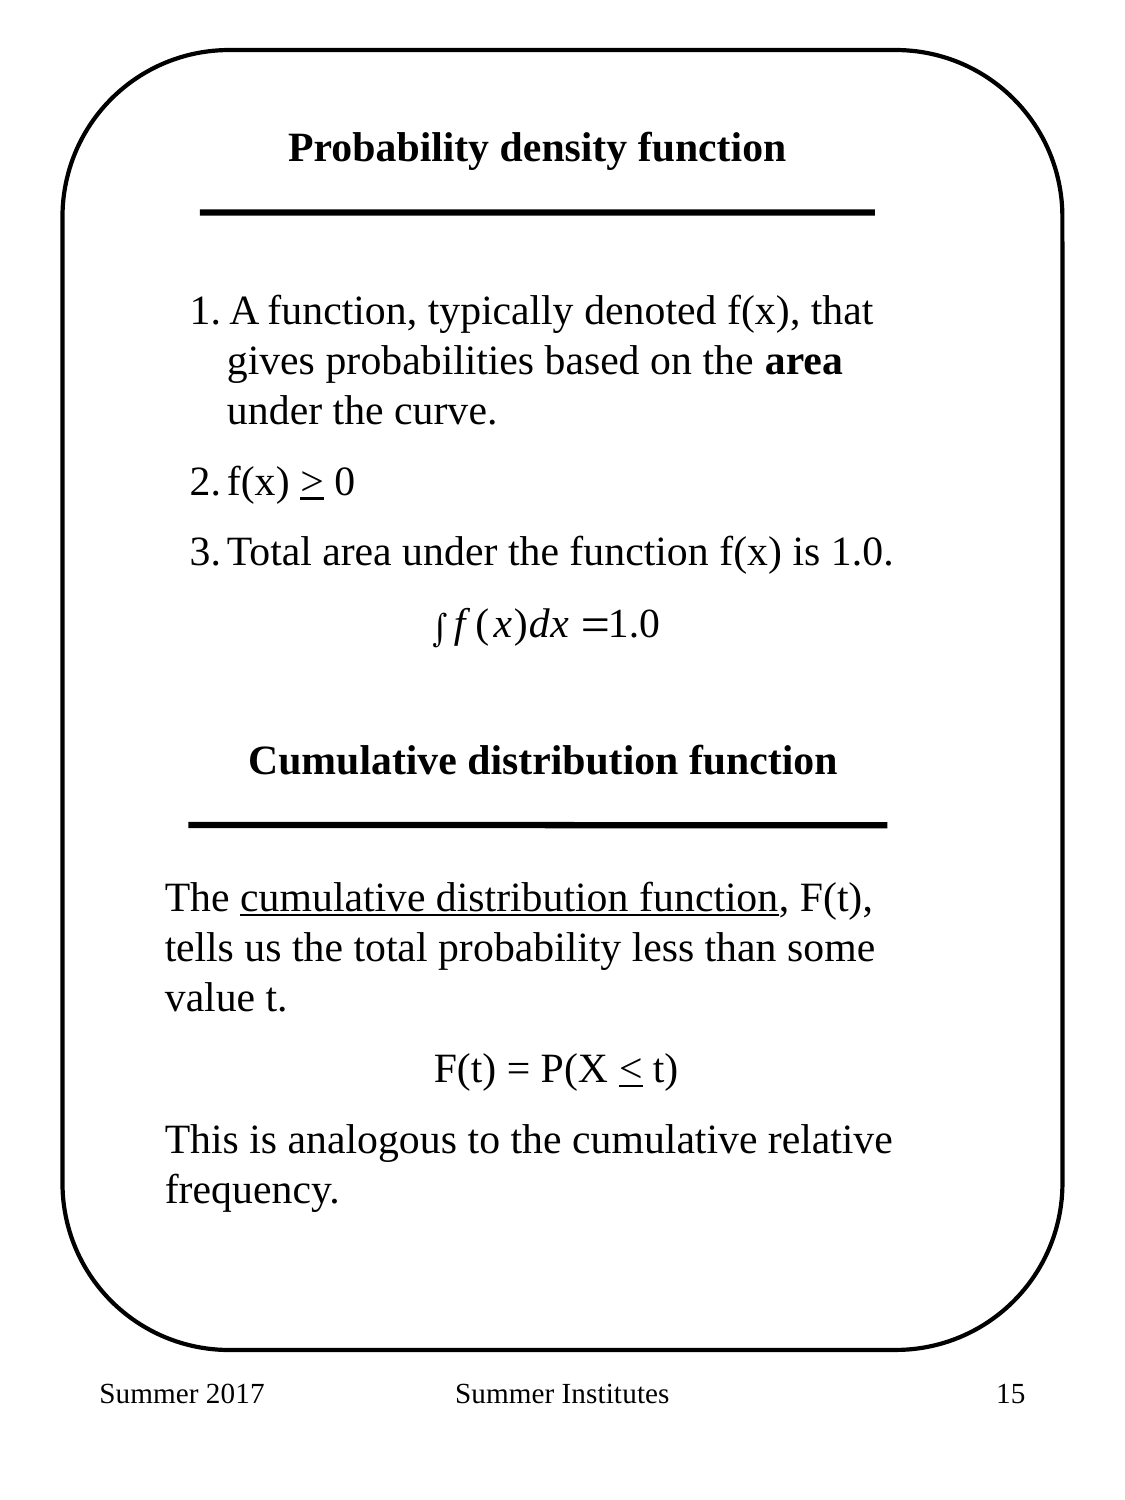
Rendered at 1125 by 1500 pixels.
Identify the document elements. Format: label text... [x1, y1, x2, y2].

footer Summer Institutes [384, 1366, 741, 1467]
text_box Cumulative distribution function [161, 725, 925, 790]
text_box The cumulative distribution function, F(t), tells us the total probability less than some value t. F(t) = P(X < t) This is analogous to the cumulative relative frequency. [149, 862, 963, 1219]
text_box 1. A function, typically denoted f(x), that gives probabilities based on the area under the curve. 2. f(x) > 0 3. Total area under the function f(x) is 1.0. [174, 275, 913, 582]
slide_number Summer 2017 [84, 1366, 319, 1467]
slide_number 77 [806, 1366, 1041, 1467]
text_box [424, 599, 663, 652]
text_box Probability density function [237, 112, 838, 178]
